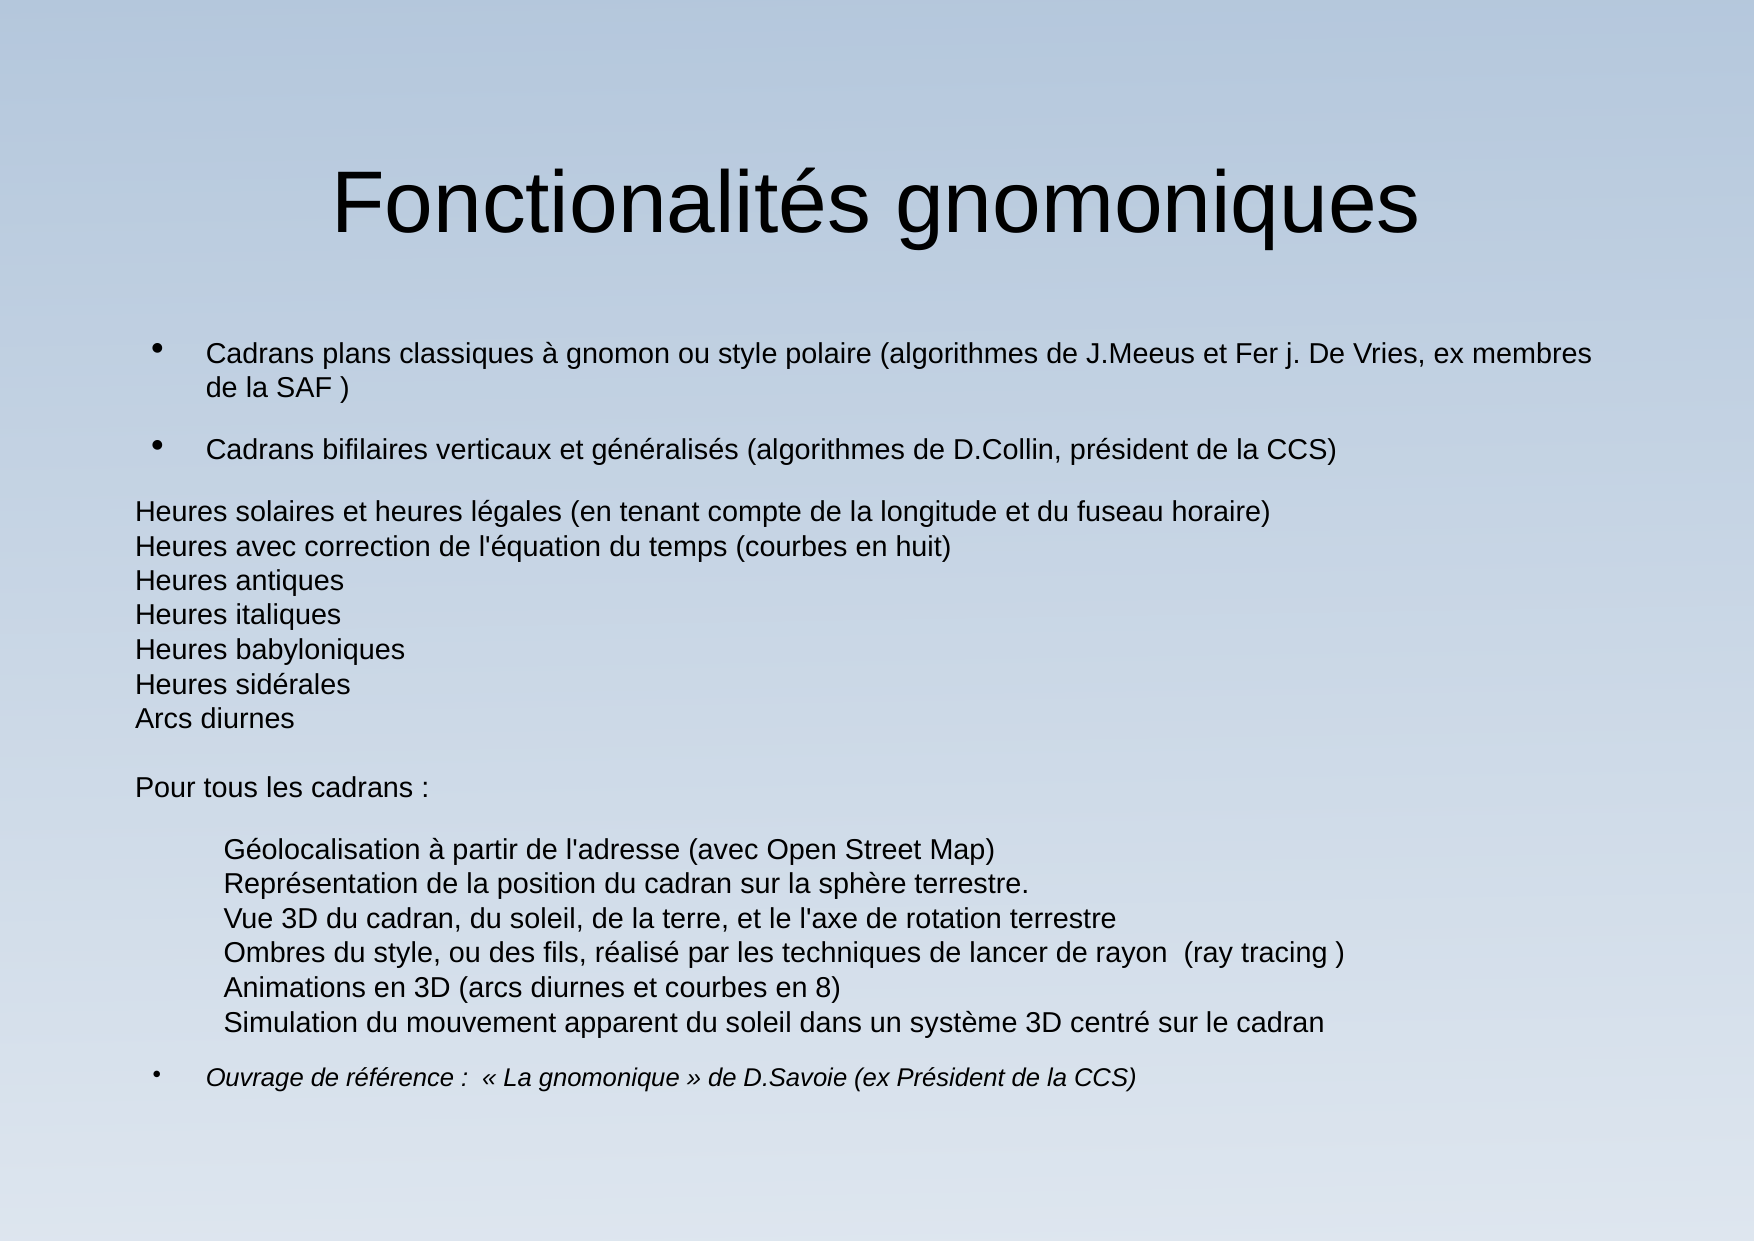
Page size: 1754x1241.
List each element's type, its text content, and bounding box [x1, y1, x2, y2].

title Fonctionalités gnomoniques [140, 103, 1613, 291]
list Cadrans plans classiques à gnomon ou style polaire (algorithmes de J.Meeus et Fer j. De Vries, ex membres de la SAF ) Cadrans bifilaires verticaux et généralisés (algorithmes de D.Collin, président de la CCS) Heures solaires et heures légales (en tenant compte de la longitude et du fuseau horaire) Heures avec correction de l'équation du temps (courbes en huit) Heures antiques Heures italiques Heures babyloniques Heures sidérales Arcs diurnes Pour tous les cadrans : Géolocalisation à partir de l'adresse (avec Open Street Map) Représentation de la position du cadran sur la sphère terrestre. Vue 3D du cadran, du soleil, de la terre, et le l'axe de rotation terrestre Ombres du style, ou des fils, réalisé par les techniques de lancer de rayon (ray tracing ) Animations en 3D (arcs diurnes et courbes en 8) Simulation du mouvement apparent du soleil dans un système 3D centré sur le cadran Ouvrage de référence : « La gnomonique » de D.Savoie (ex Président de la CCS) [135, 334, 1607, 1092]
